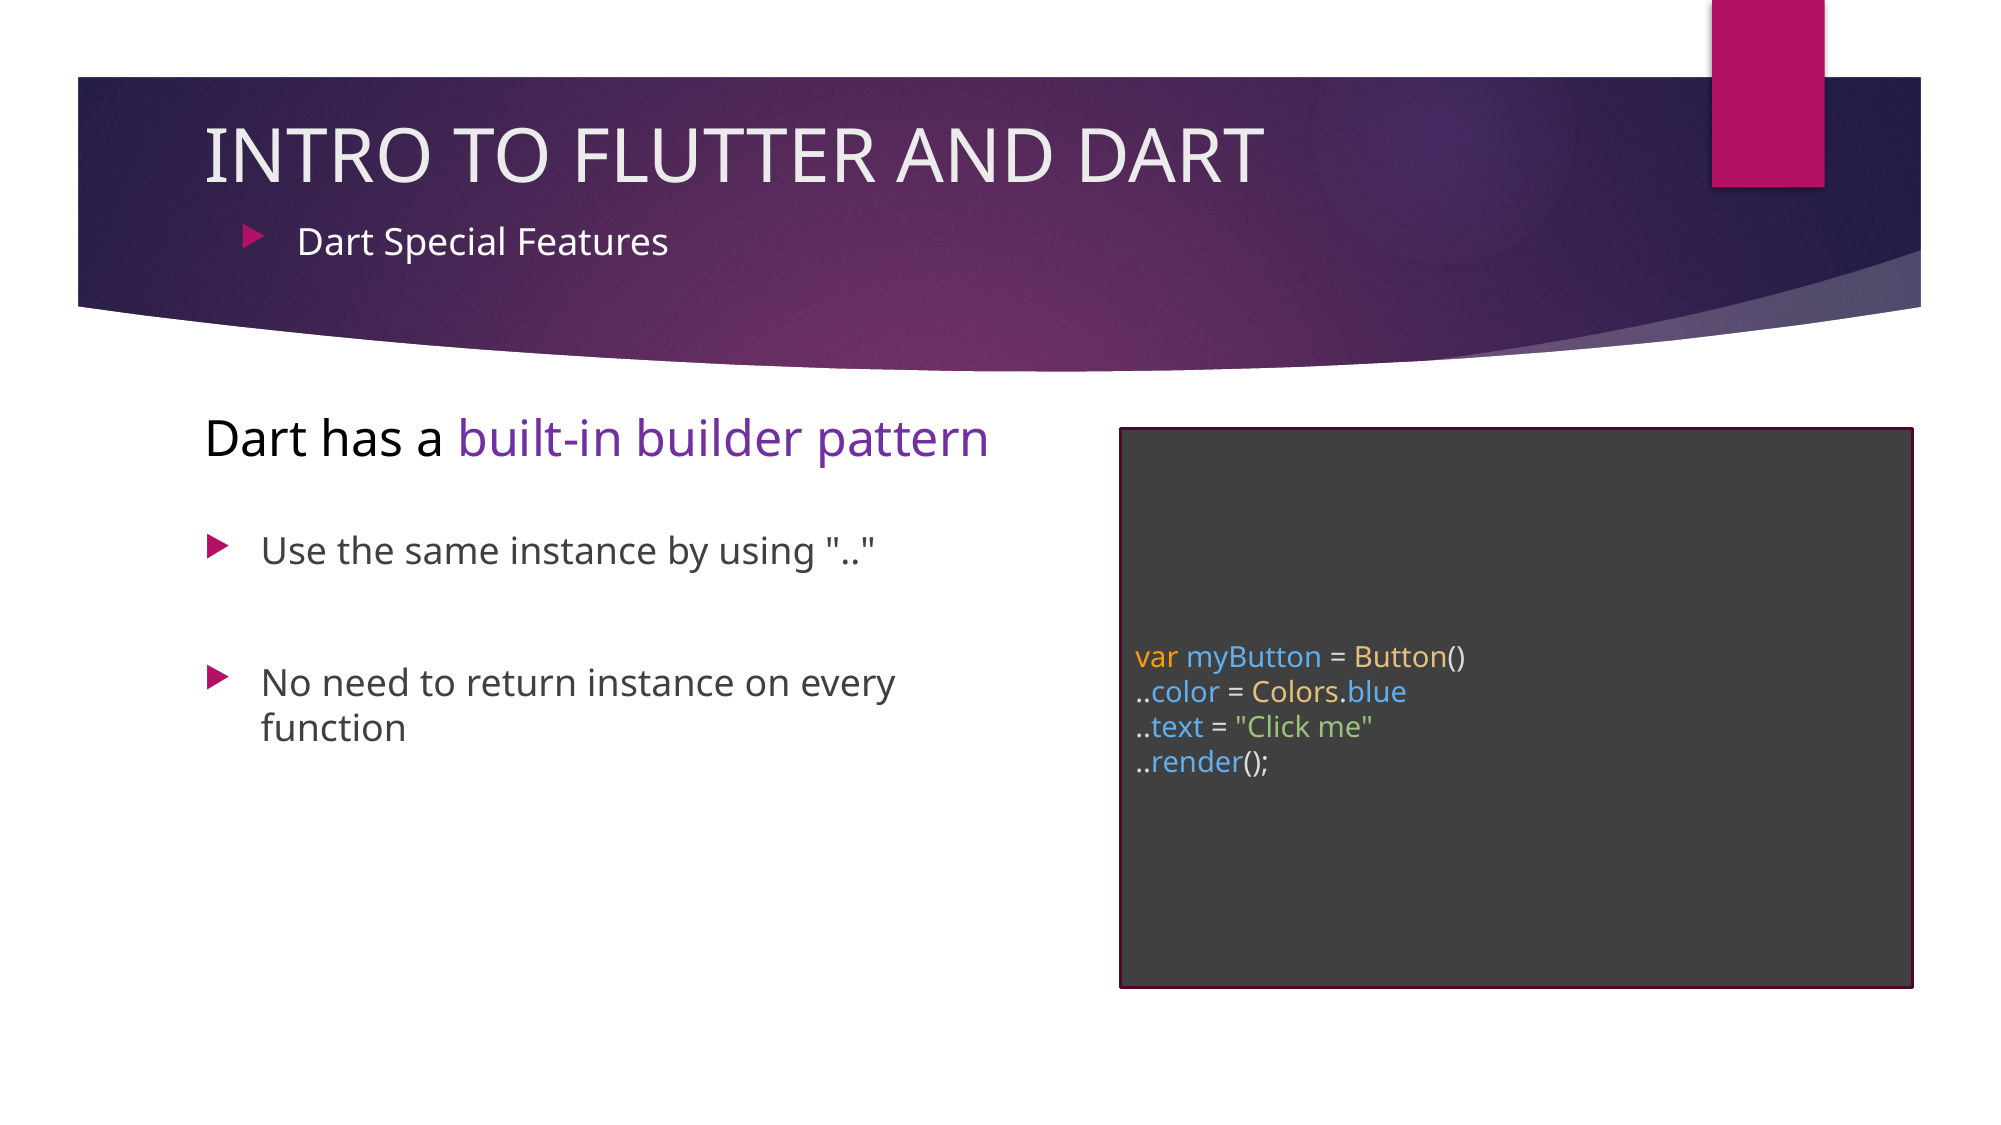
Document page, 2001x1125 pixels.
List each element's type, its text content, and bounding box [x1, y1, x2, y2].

text_box Dart Special Features [225, 210, 1674, 352]
title INTRO TO FLUTTER AND DART [189, 94, 1627, 211]
list Use the same instance by using ".." No need to return instance on every function [189, 520, 1061, 988]
text_box Dart has a built-in builder pattern [189, 398, 1026, 474]
text_box var myButton = Button() ..color = Colors.blue ..text = "Click me" ..render(); [1119, 427, 1914, 989]
